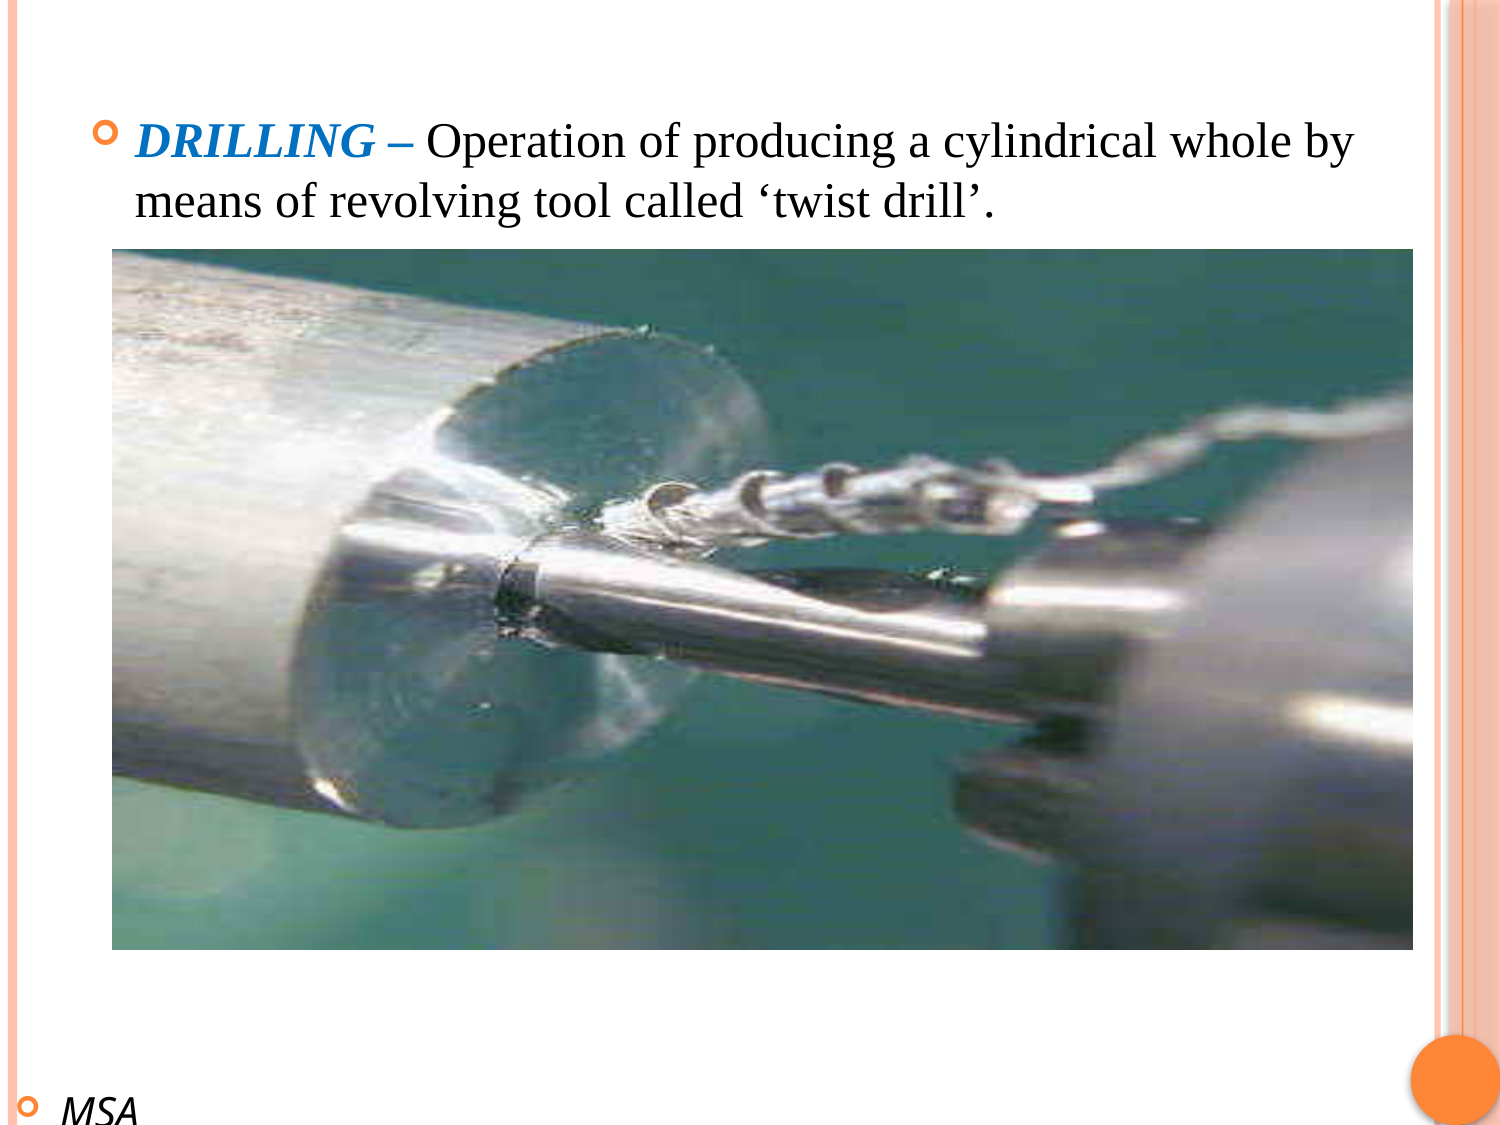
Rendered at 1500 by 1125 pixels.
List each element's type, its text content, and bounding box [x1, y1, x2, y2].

list DRILLING – Operation of producing a cylindrical whole by means of revolving tool called ‘twist drill’. [75, 99, 1425, 238]
picture [111, 249, 1413, 951]
